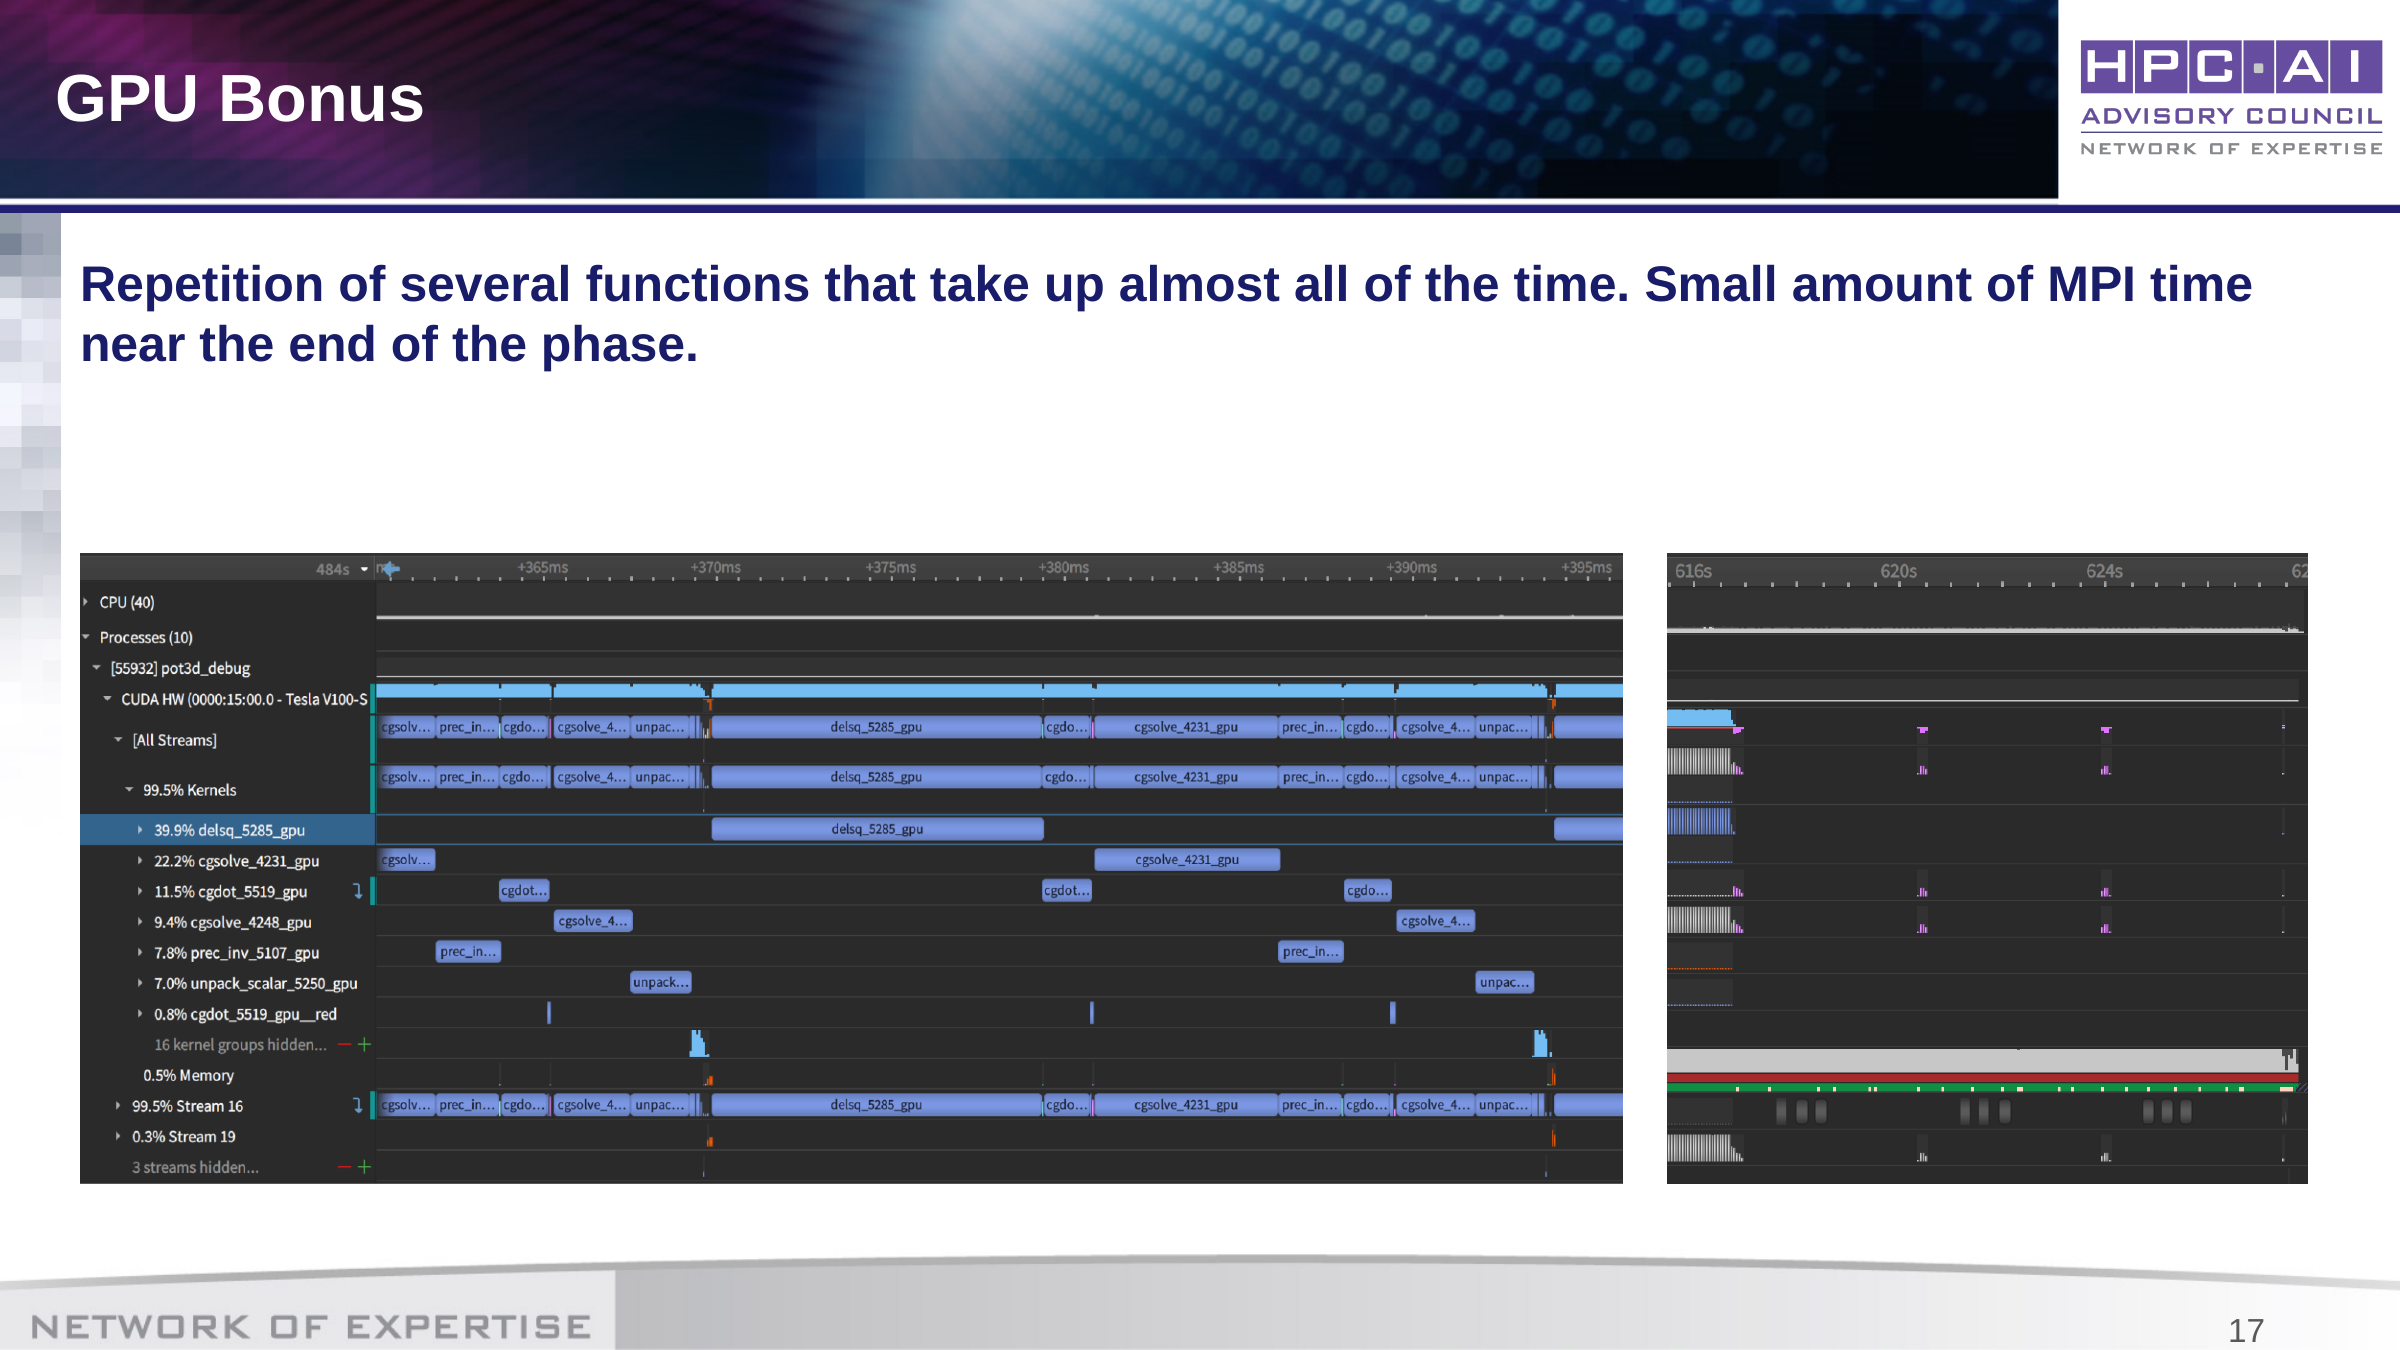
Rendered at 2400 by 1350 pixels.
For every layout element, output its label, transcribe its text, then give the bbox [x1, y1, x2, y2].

picture [1667, 553, 2308, 1185]
picture [0, 0, 2400, 883]
list Repetition of several functions that take up almost all of the time. Small amount of MPI time near the end of the phase. [80, 251, 2280, 1233]
title GPU Bonus [40, 12, 2018, 178]
picture [79, 553, 1623, 1185]
picture [0, 1229, 2400, 1350]
